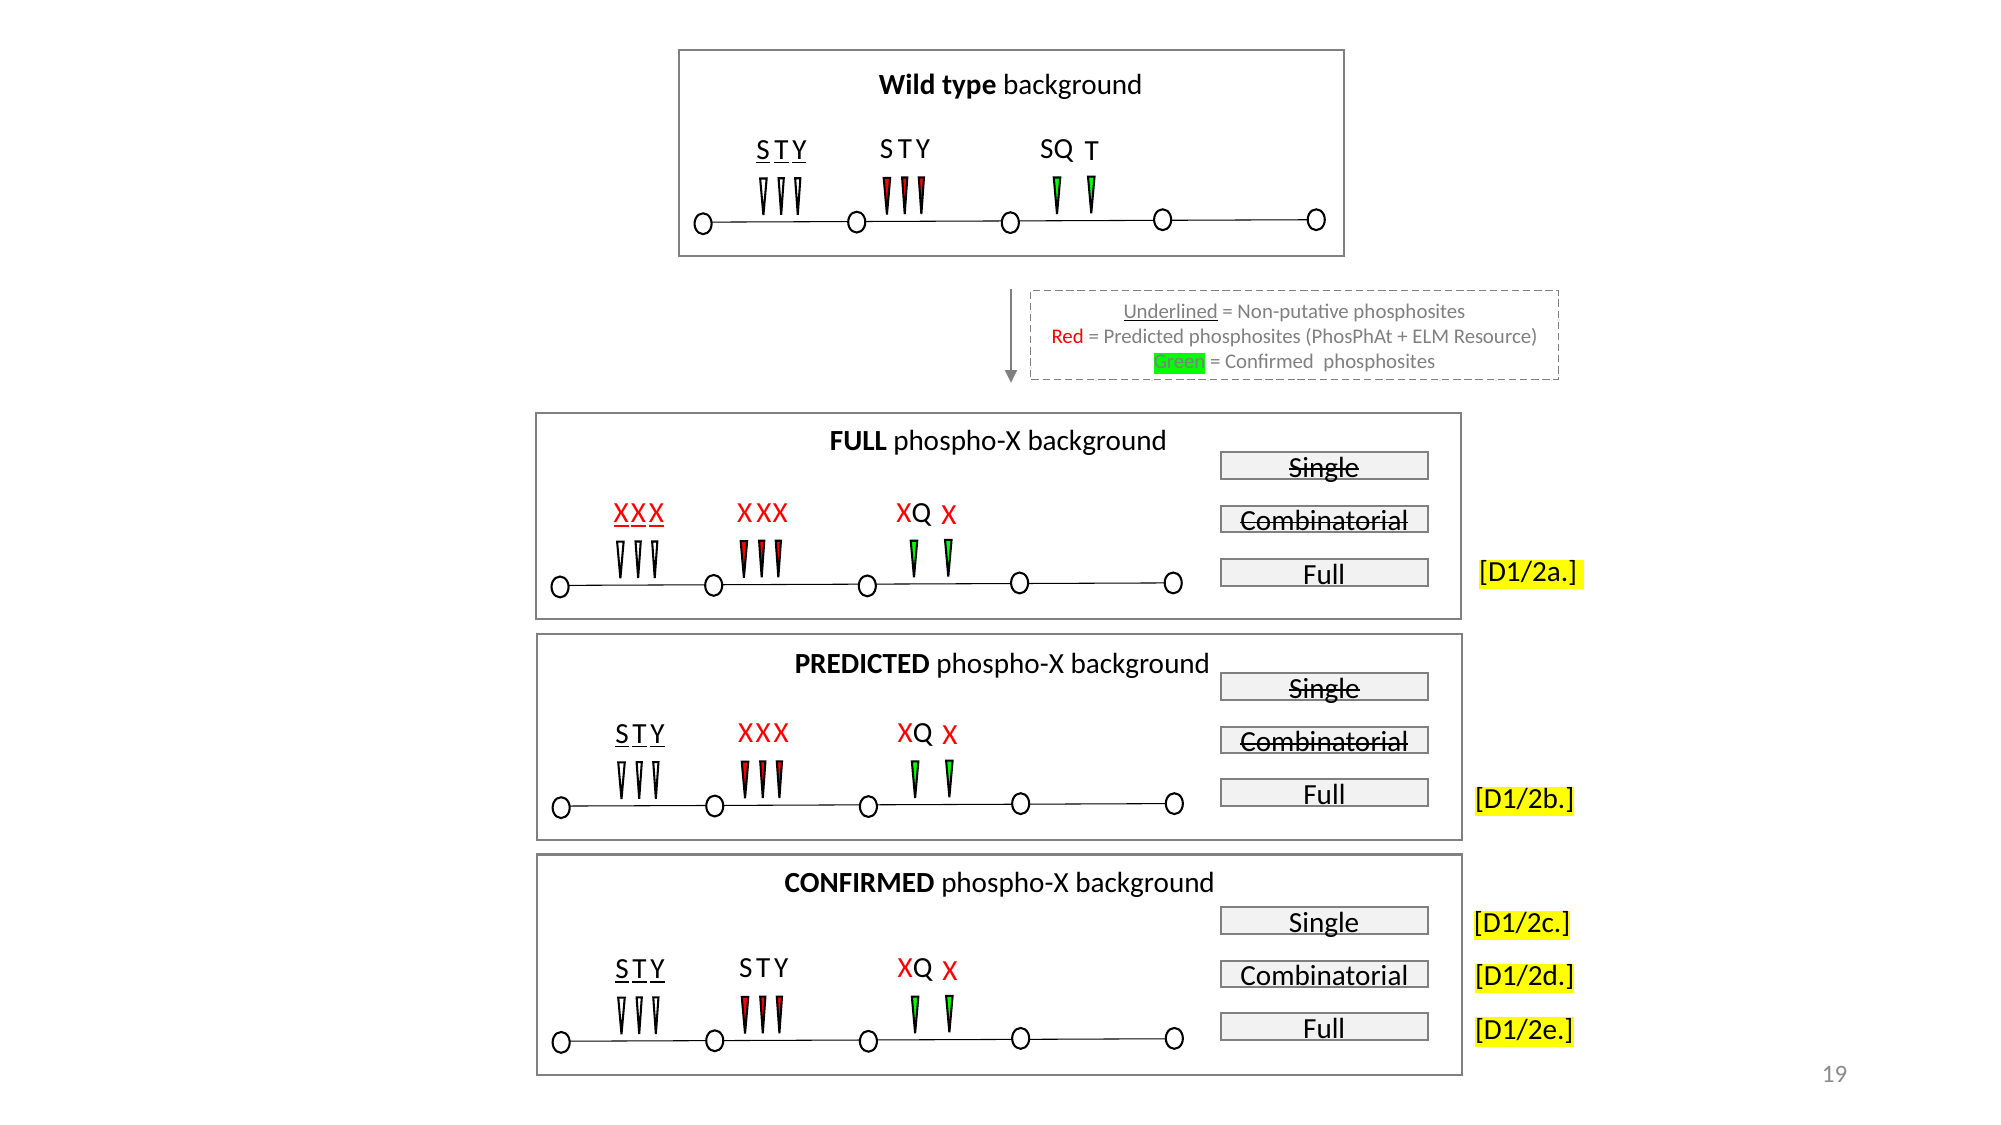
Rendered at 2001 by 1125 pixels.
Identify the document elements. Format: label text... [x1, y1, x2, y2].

text_box [D1/2c.] [1466, 896, 1597, 946]
text_box Underlined = Non-putative phosphosites Red = Predicted phosphosites (PhosPhAt + ELM Resource) Green = Confirmed phosphosites [1466, 290, 1559, 380]
text_box [D1/2b.] [1466, 771, 1598, 822]
text_box [D1/2e.] [1466, 1002, 1597, 1042]
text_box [535, 49, 1466, 1076]
text_box [D1/2a.] [1466, 545, 1744, 595]
slide_number 19 [1412, 1042, 1863, 1103]
text_box [D1/2d.] [1466, 948, 1597, 999]
